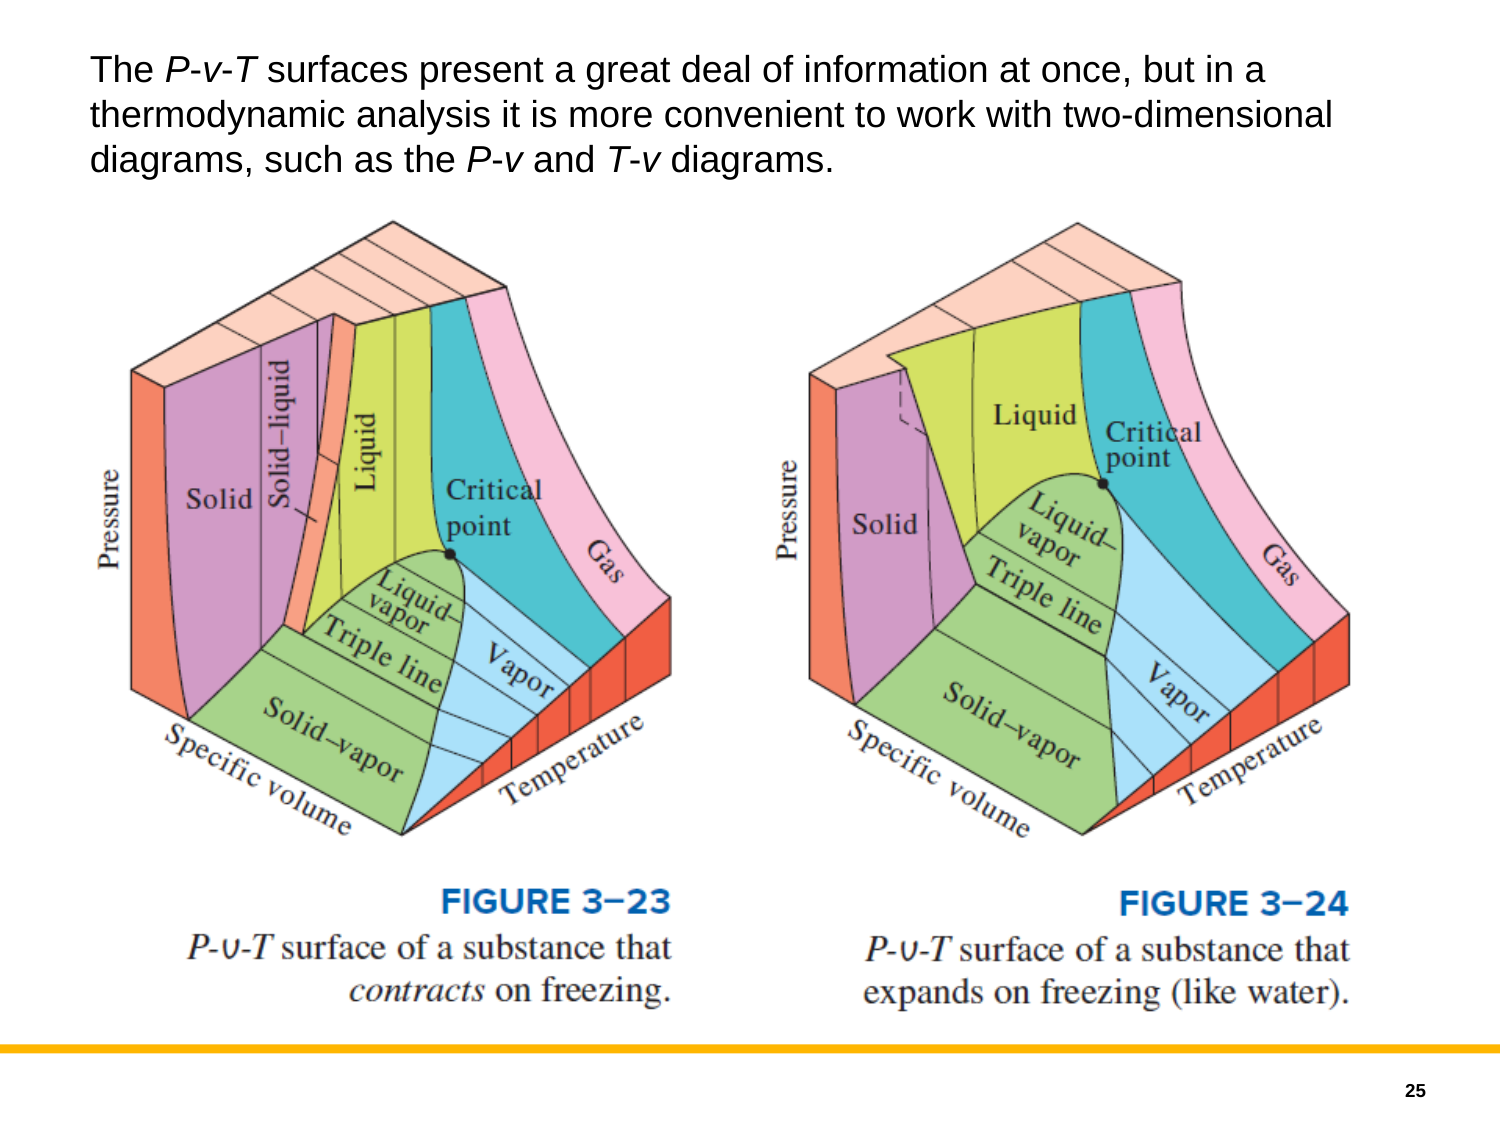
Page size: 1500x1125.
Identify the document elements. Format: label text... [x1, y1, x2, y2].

picture [762, 212, 1366, 1024]
slide_number 25 [1283, 1071, 1442, 1109]
text_box The P-v-T surfaces present a great deal of information at once, but in a thermodynamic analysis it is more convenient to work with two-dimensional diagrams, such as the P-v and T-v diagrams. [74, 37, 1413, 188]
picture [87, 212, 683, 1025]
